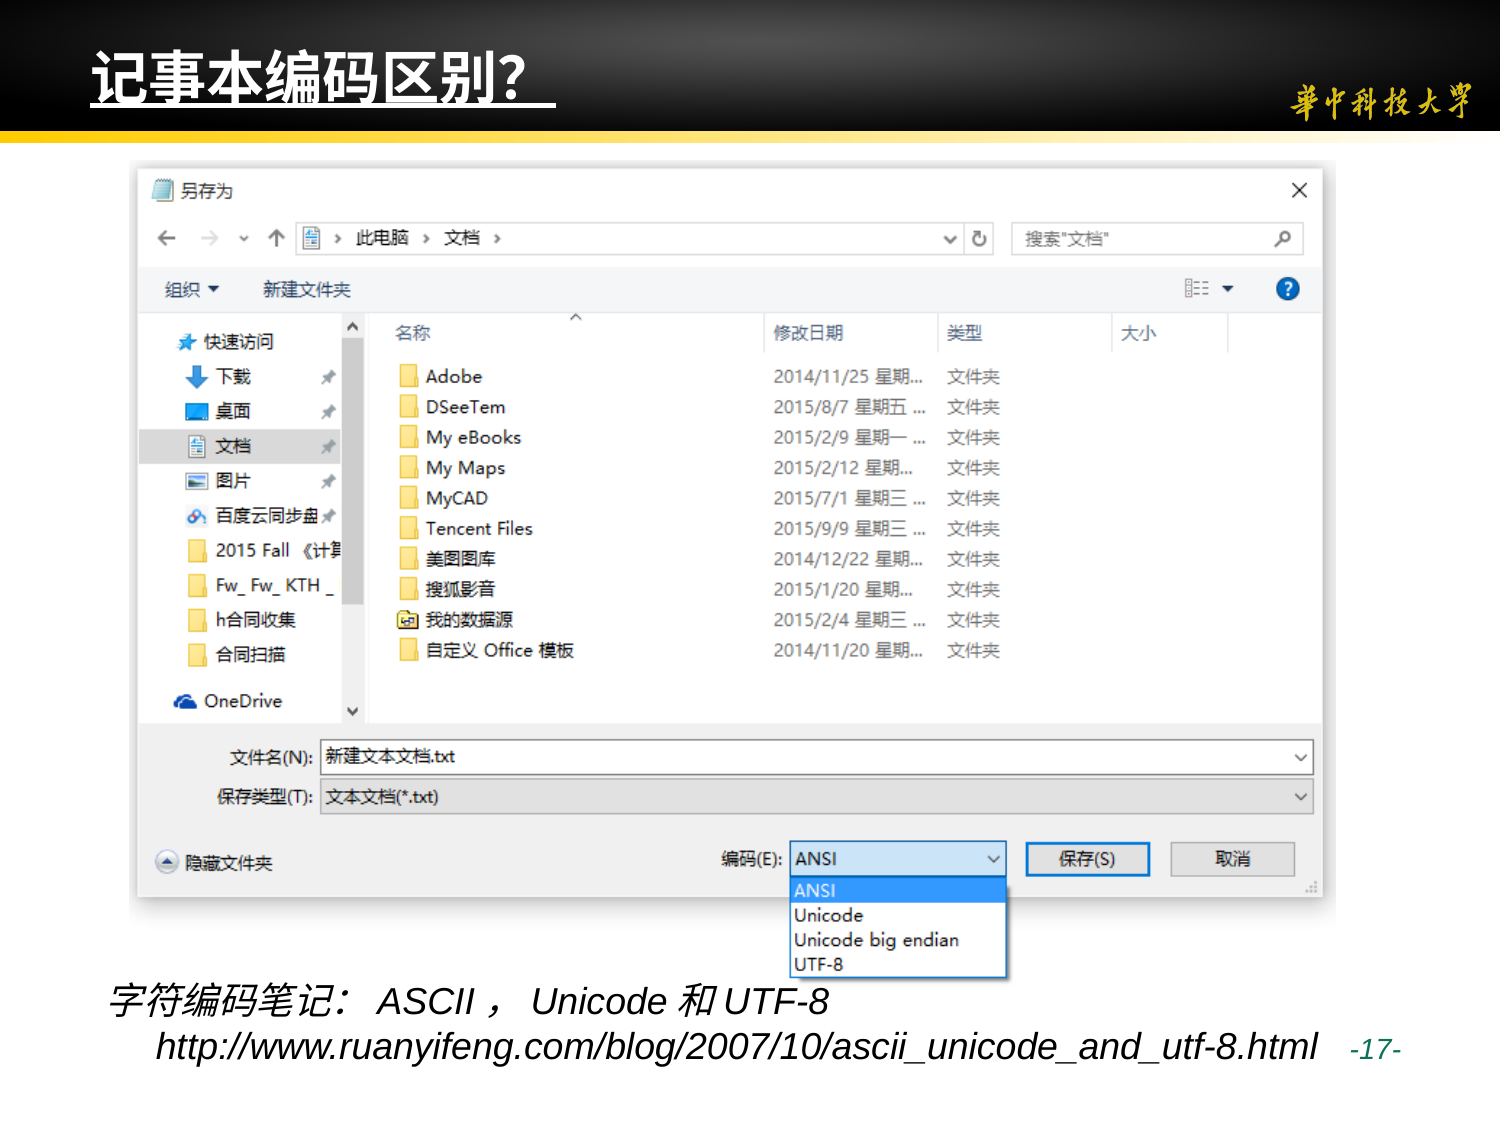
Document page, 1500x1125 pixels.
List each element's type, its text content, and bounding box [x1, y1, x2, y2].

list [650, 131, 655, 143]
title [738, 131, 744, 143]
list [129, 159, 1336, 988]
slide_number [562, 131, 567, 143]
slide_number -17- [1257, 1023, 1425, 1102]
text_box 字符编码笔记：ASCII，Unicode和UTF-8 http://www.ruanyifeng.com/blog/2007/10/ascii_unicode_and_utf-8.html [91, 970, 1333, 1075]
picture [0, 0, 1500, 131]
title 记事本编码区别？ [74, 34, 1426, 131]
